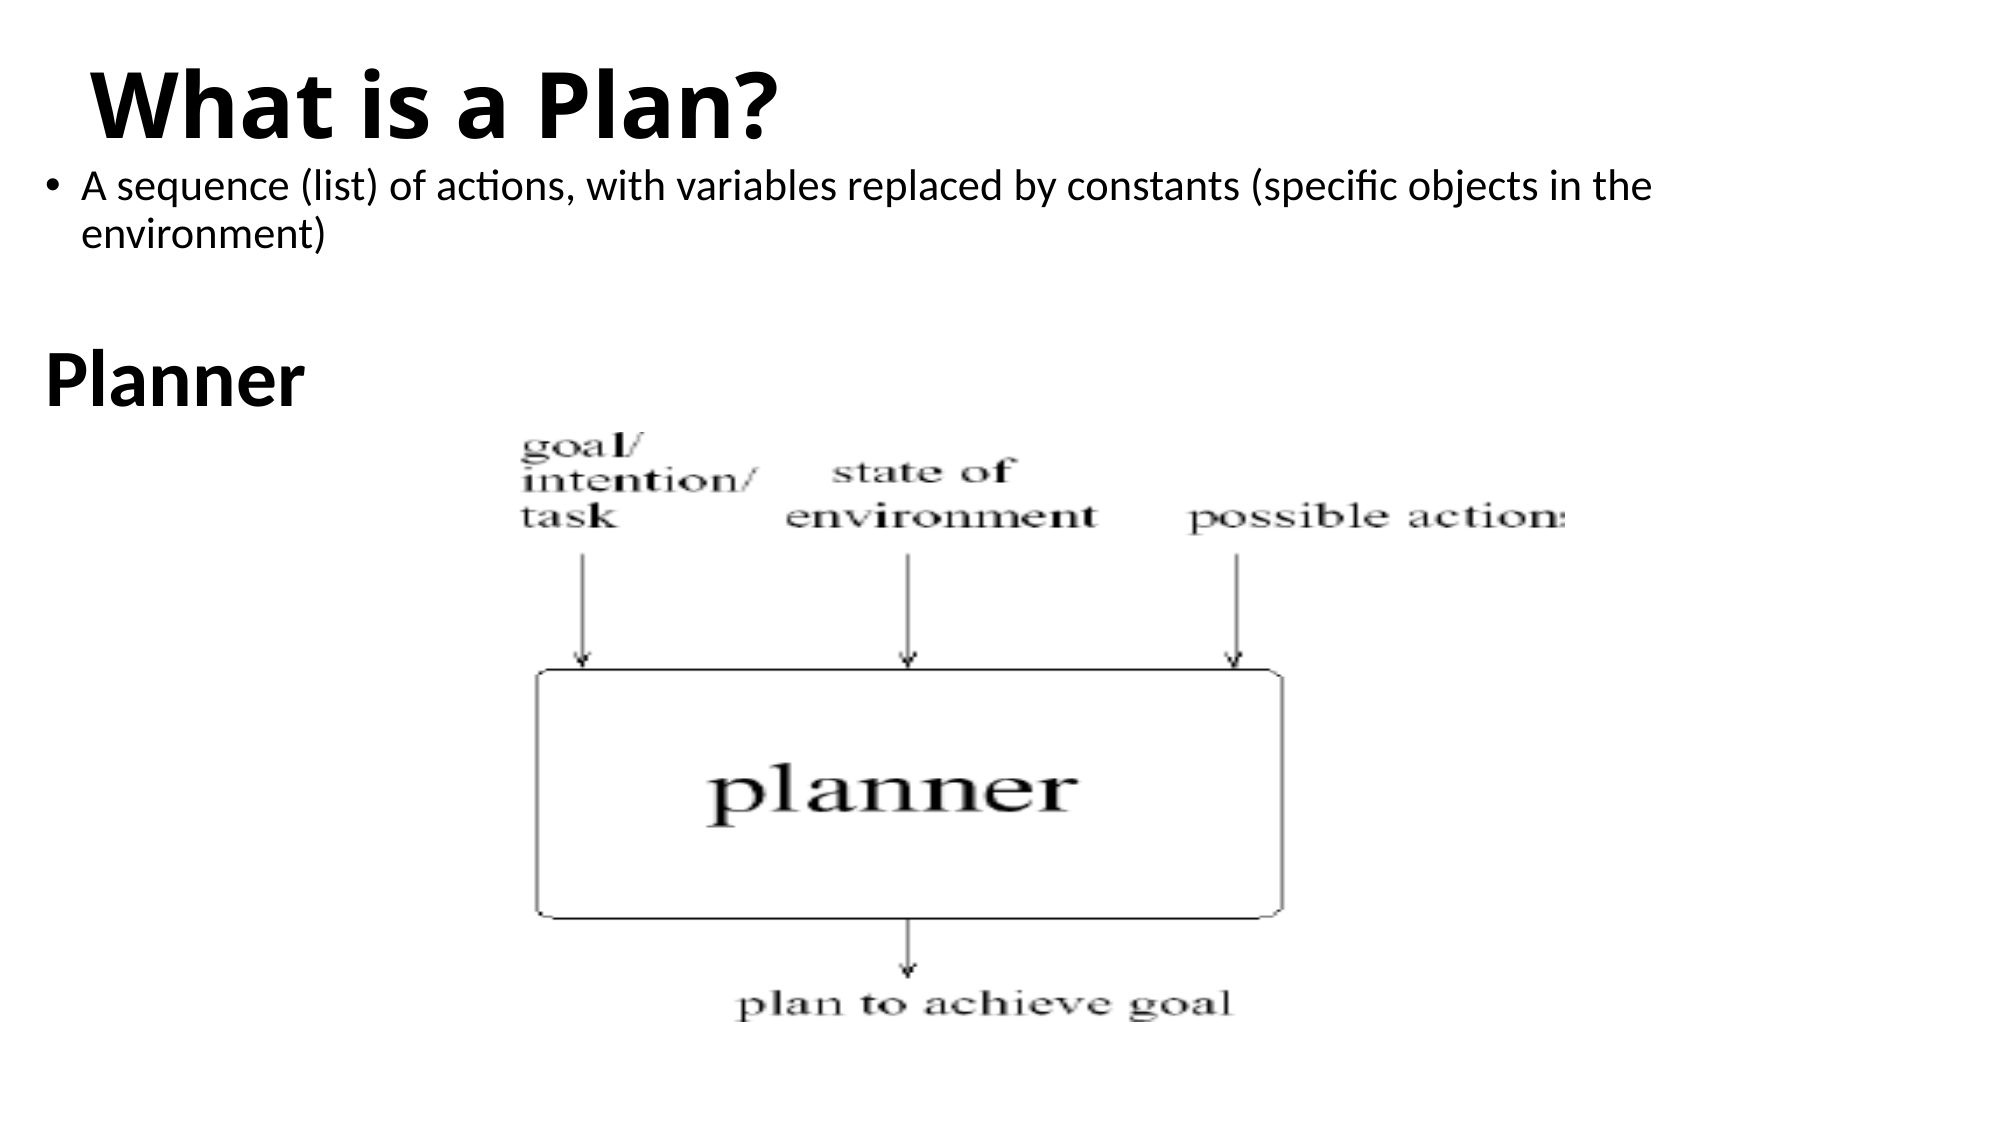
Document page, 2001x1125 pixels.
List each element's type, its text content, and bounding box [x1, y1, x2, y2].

picture [519, 432, 1565, 1022]
list A sequence (list) of actions, with variables replaced by constants (specific objects in the environment) Planner [30, 155, 1756, 433]
title What is a Plan? [76, 0, 1801, 218]
